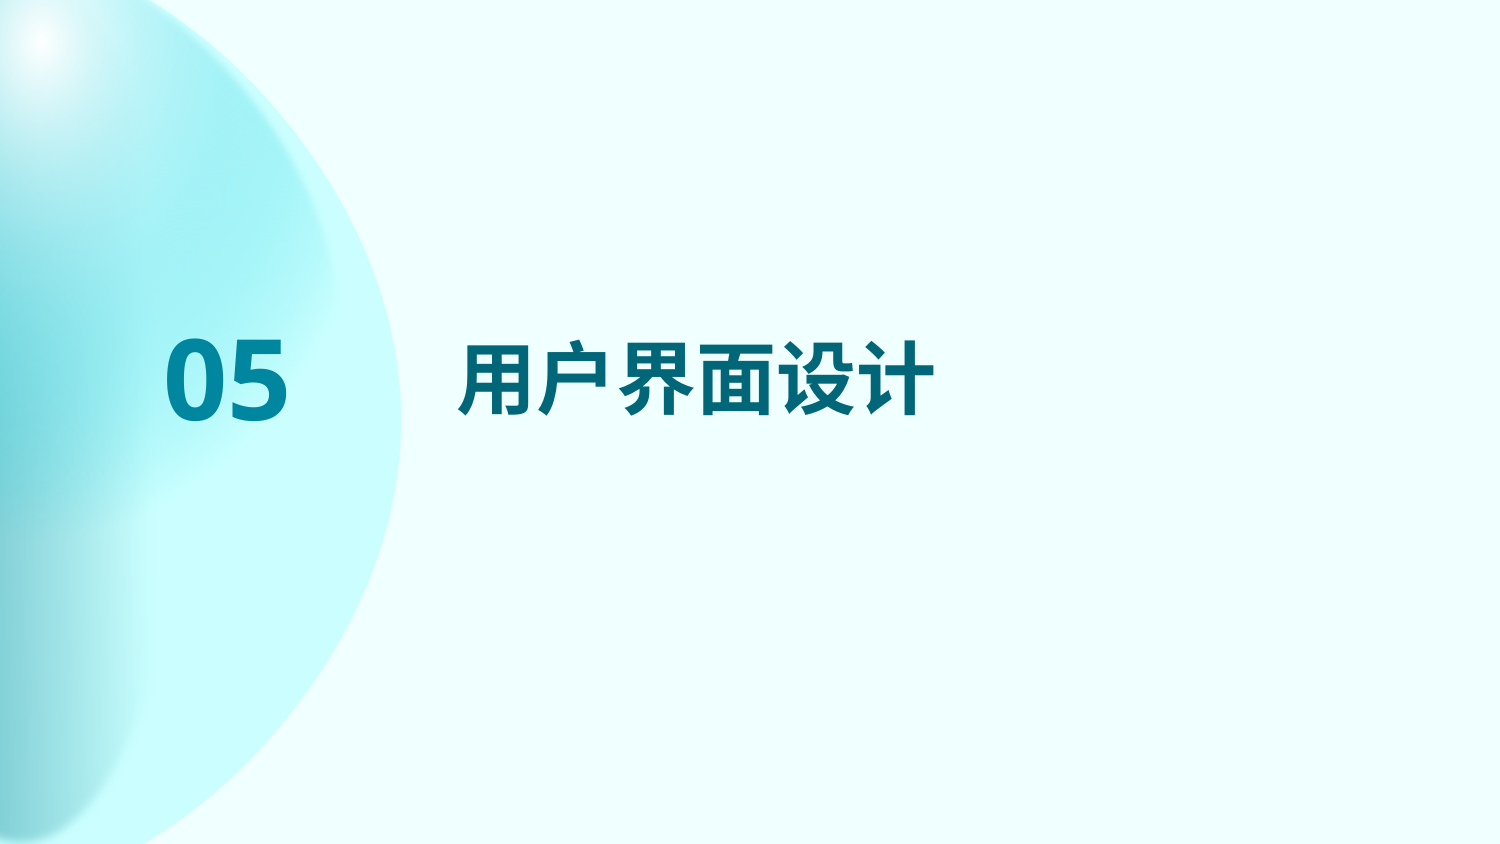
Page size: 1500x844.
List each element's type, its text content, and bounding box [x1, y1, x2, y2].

picture [0, 0, 1500, 844]
text_box 用户界面设计 [441, 303, 981, 450]
text_box 05 [148, 300, 387, 505]
